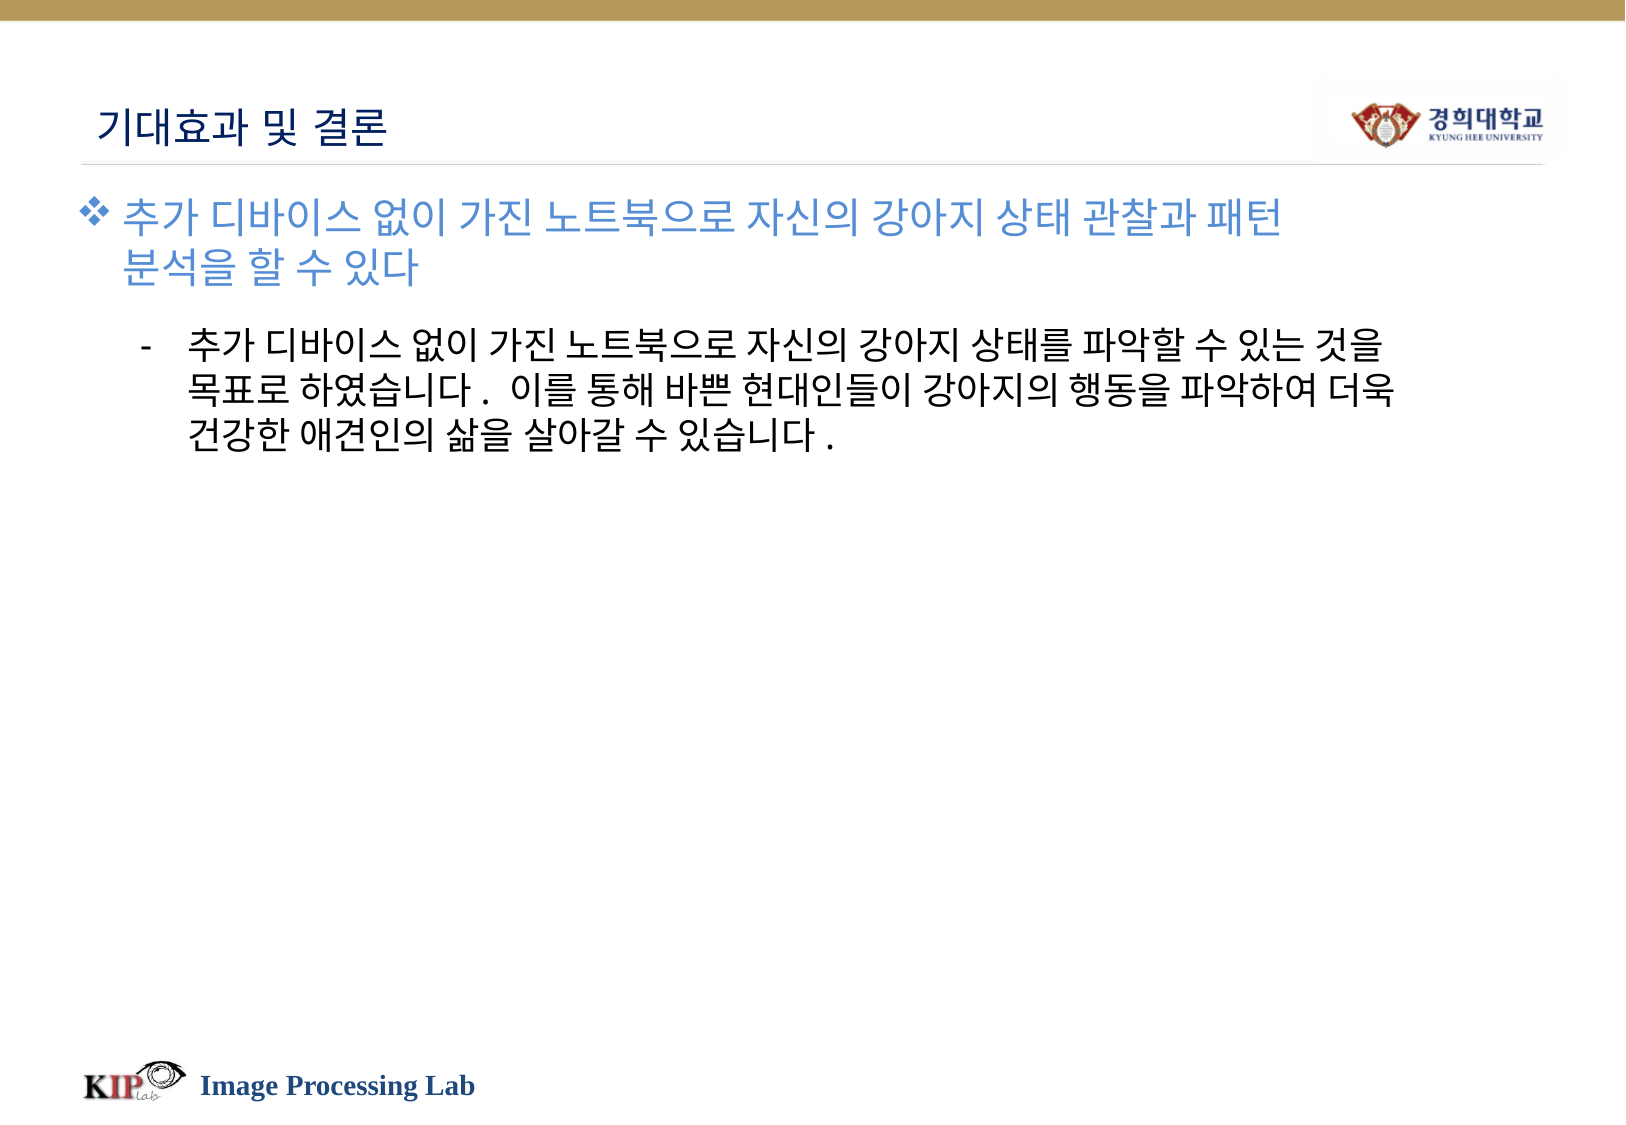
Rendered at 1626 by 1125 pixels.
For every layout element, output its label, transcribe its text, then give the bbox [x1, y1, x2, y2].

picture [0, 0, 1625, 1125]
text_box Image Processing Lab [198, 1064, 478, 1102]
title 기대효과 및 결론 [94, 99, 513, 189]
text_box 추가 디바이스 없이 가진 노트북으로 자신의 강아지 상태 관찰과 패턴 분석을 할 수 있다 추가 디바이스 없이 가진 노트북으로 자신의 강아지 상태를 파악할 수 있는 것을 목표로 하였습니다. 이를 통해 바쁜 현대인들이 강아지의 행동을 파악하여 더욱 건강한 애견인의 삶을 살아갈 수 있습니다. [73, 189, 1400, 457]
